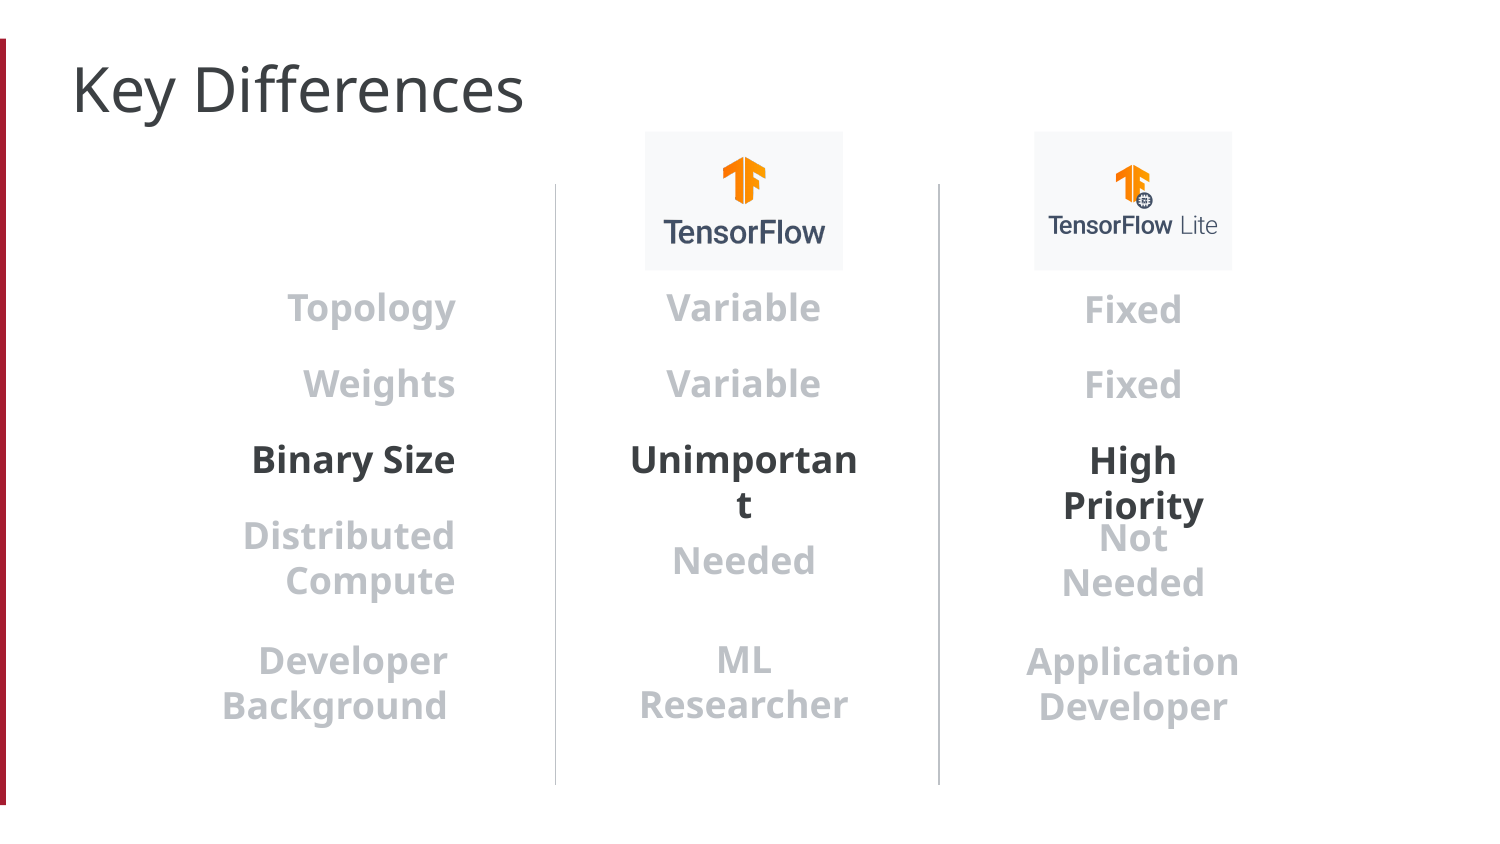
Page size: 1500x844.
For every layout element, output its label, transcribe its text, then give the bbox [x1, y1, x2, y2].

text_box [1034, 132, 1233, 270]
text_box Binary Size [212, 420, 472, 499]
picture [653, 145, 835, 257]
text_box Not Needed [996, 499, 1271, 578]
text_box Variable [625, 269, 864, 345]
text_box Fixed [1014, 346, 1253, 422]
text_box Distributed Compute [196, 496, 471, 575]
text_box Fixed [1014, 270, 1253, 346]
text_box Key Differences [56, 43, 1336, 132]
text_box Unimportant [606, 420, 882, 499]
text_box Topology [232, 269, 471, 345]
text_box [645, 132, 843, 269]
text_box Weights [232, 345, 471, 420]
text_box Variable [625, 345, 864, 420]
text_box Application Developer [986, 622, 1281, 701]
text_box Developer Background [168, 622, 464, 701]
picture [1042, 158, 1224, 244]
text_box High Priority [1004, 422, 1263, 499]
text_box ML Researcher [596, 621, 892, 700]
text_box Needed [606, 521, 882, 600]
